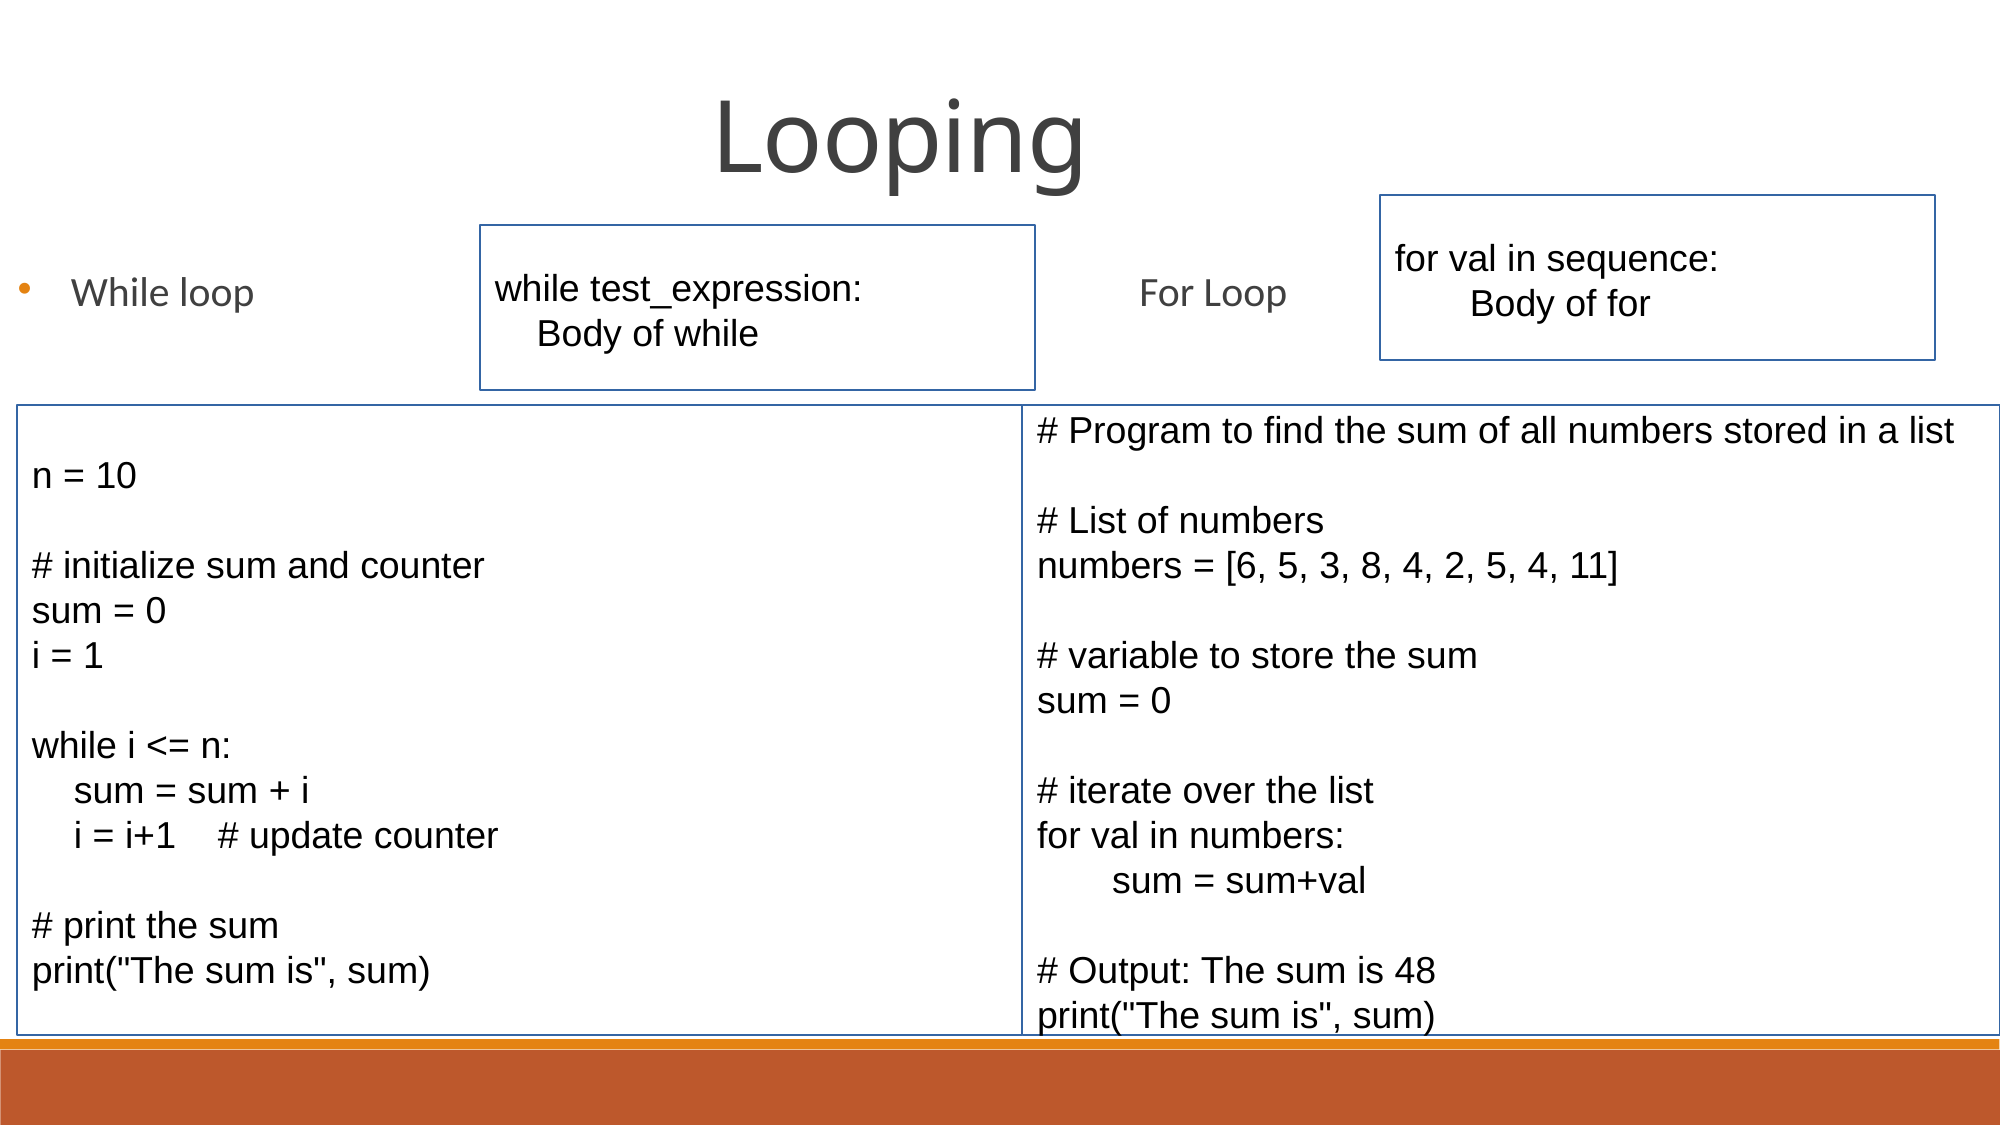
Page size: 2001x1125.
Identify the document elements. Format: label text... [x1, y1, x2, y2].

text_box for val in sequence: Body of for [1379, 195, 1935, 361]
list For Loop [1121, 263, 2000, 404]
text_box # Program to find the sum of all numbers stored in a list # List of numbers numbers = [6, 5, 3, 8, 4, 2, 5, 4, 11] # variable to store the sum sum = 0 # iterate over the list for val in numbers: sum = sum+val # Output: The sum is 48 print("The sum is", sum) [1023, 404, 2000, 1035]
text_box while test_expression: Body of while [479, 224, 1035, 390]
text_box n = 10 # initialize sum and counter sum = 0 i = 1 while i <= n: sum = sum + i i = i+1 # update counter # print the sum print("The sum is", sum) [17, 404, 1023, 1035]
title Looping [0, 44, 1800, 233]
list While loop [0, 263, 879, 916]
